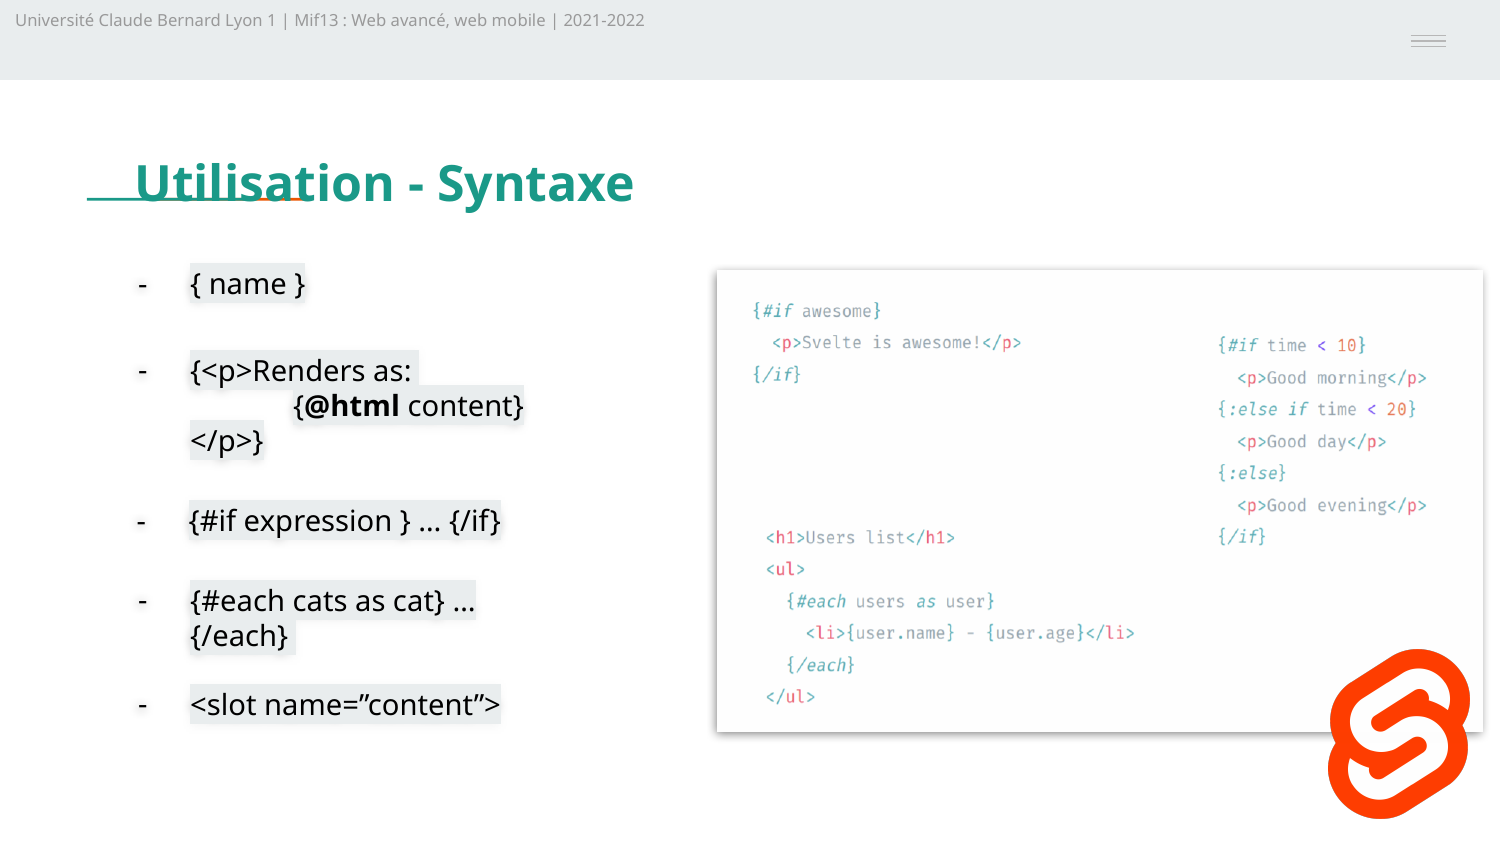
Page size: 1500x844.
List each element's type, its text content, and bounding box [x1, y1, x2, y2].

text_box {#if expression } … {/if} [98, 487, 591, 553]
text_box { name } [100, 250, 593, 316]
text_box <slot name=”content”> [100, 676, 593, 737]
text_box {<p>Renders as: {@html content} </p>} [100, 337, 711, 472]
picture [716, 270, 1483, 820]
text_box {#each cats as cat} … {/each} [100, 567, 593, 667]
text_box Université Claude Bernard Lyon 1 | Mif13 : Web avancé, web mobile | 2021-2022 [0, 0, 690, 40]
title Utilisation - Syntaxe [119, 106, 1381, 195]
